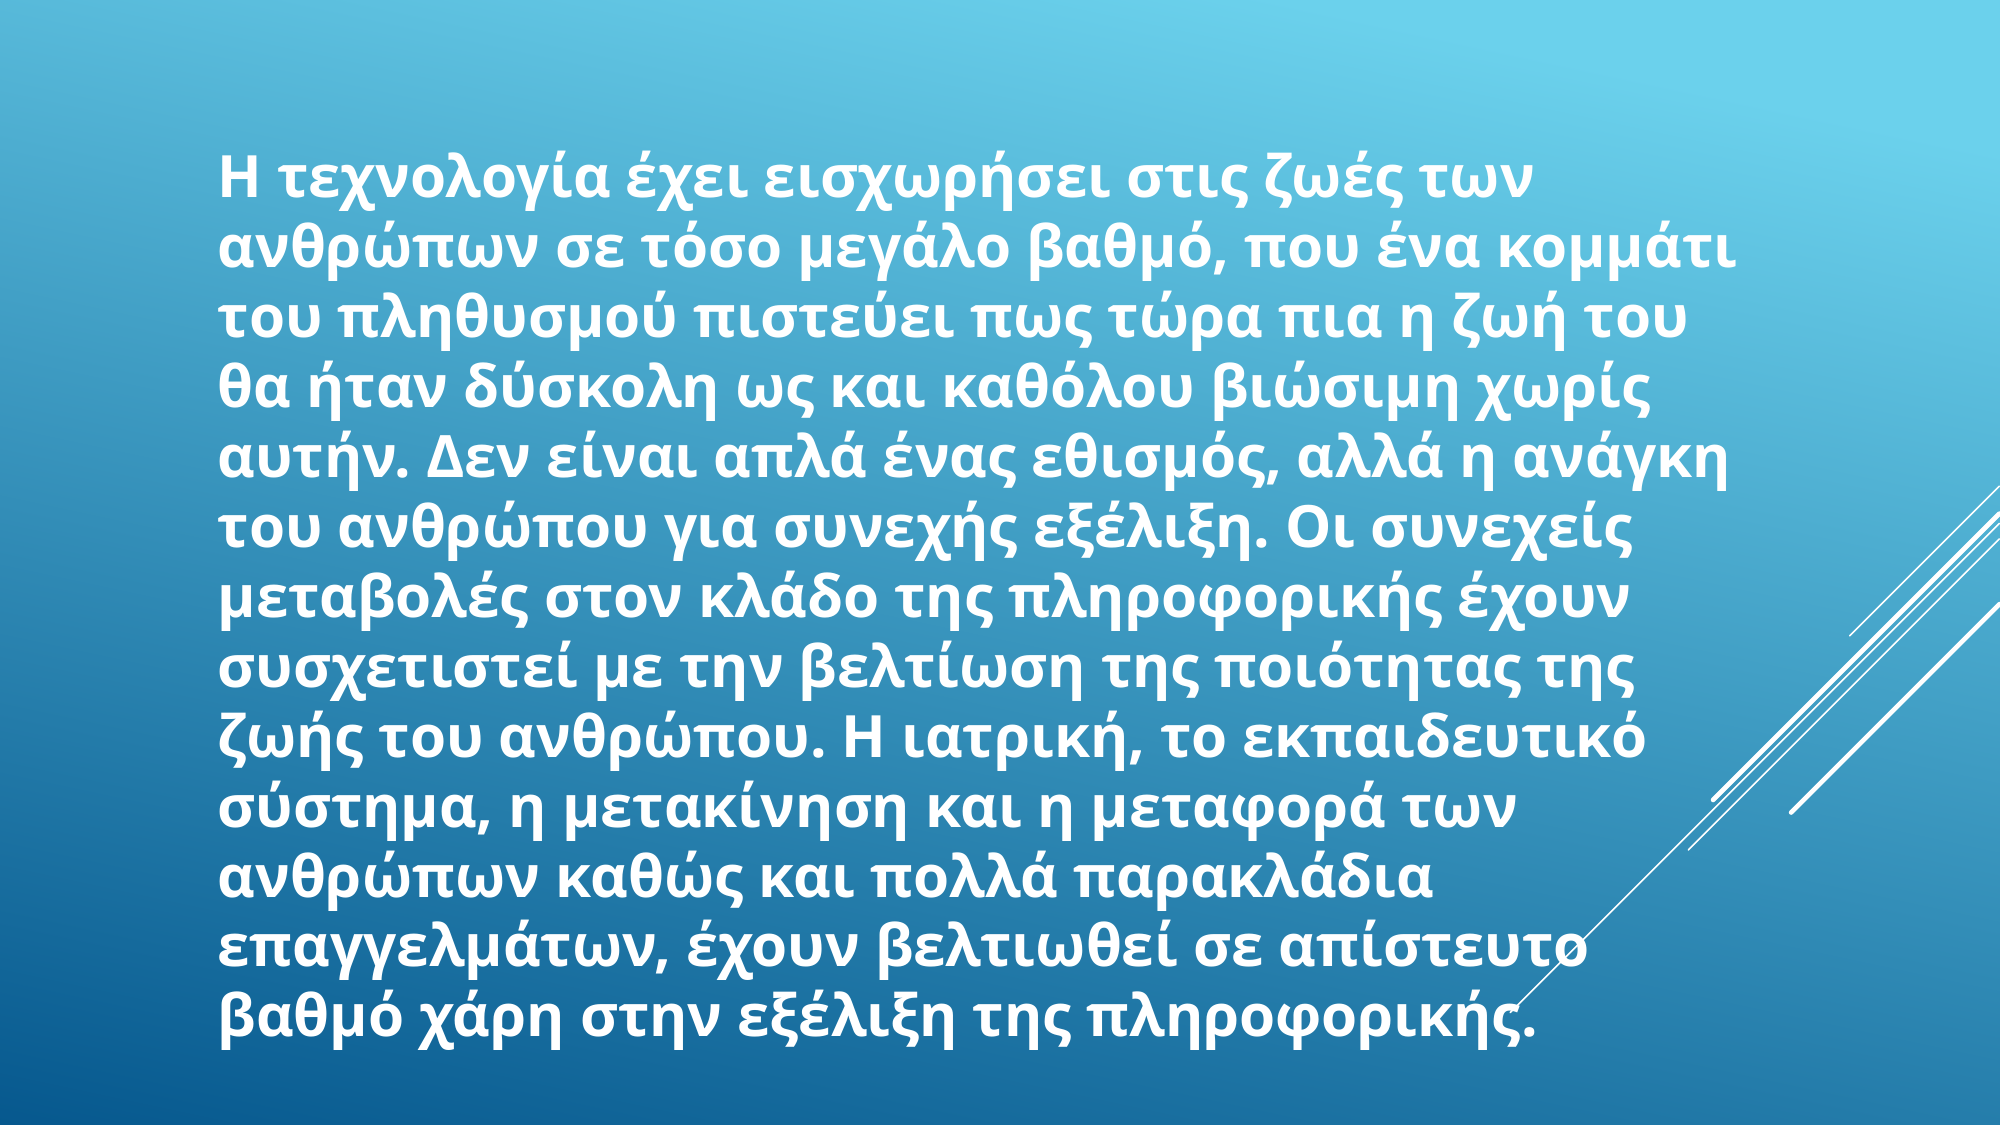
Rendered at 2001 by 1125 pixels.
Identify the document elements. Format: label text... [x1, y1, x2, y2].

text_box Η τεχνολογία έχει εισχωρήσει στις ζωές των ανθρώπων σε τόσο μεγάλο βαθμό, που ένα κομμάτι του πληθυσμού πιστεύει πως τώρα πια η ζωή του θα ήταν δύσκολη ως και καθόλου βιώσιμη χωρίς αυτήν. Δεν είναι απλά ένας εθισμός, αλλά η ανάγκη του ανθρώπου για συνεχής εξέλιξη. Οι συνεχείς μεταβολές στον κλάδο της πληροφορικής έχουν συσχετιστεί με την βελτίωση της ποιότητας της ζωής του ανθρώπου. Η ιατρική, το εκπαιδευτικό σύστημα, η μετακίνηση και η μεταφορά των ανθρώπων καθώς και πολλά παρακλάδια επαγγελμάτων, έχουν βελτιωθεί σε απίστευτο βαθμό χάρη στην εξέλιξη της πληροφορικής. [203, 131, 1789, 1125]
